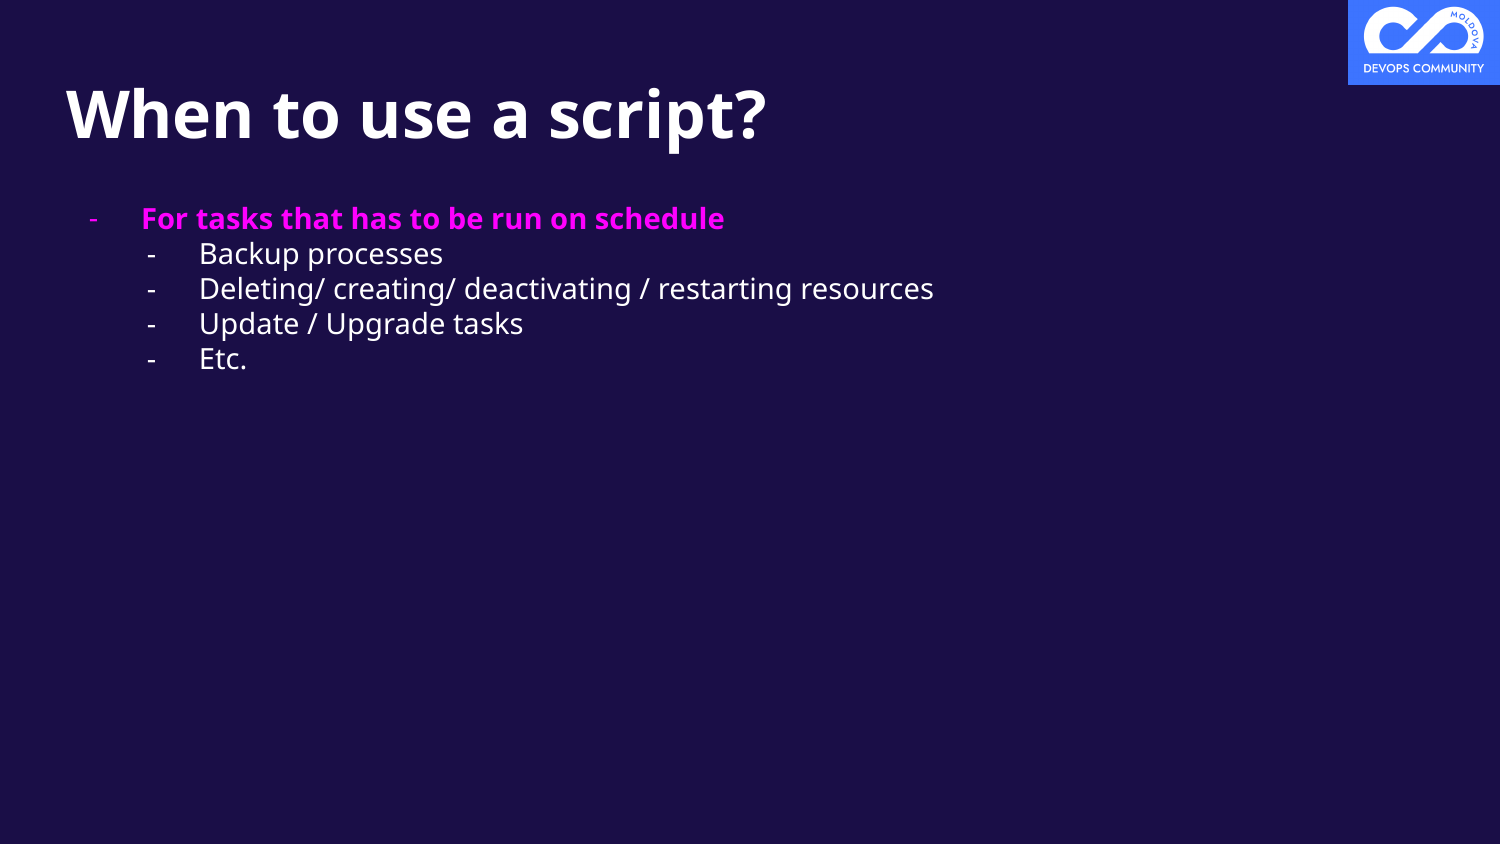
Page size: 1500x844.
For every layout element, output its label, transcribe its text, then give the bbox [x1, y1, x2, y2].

picture [1348, 0, 1500, 85]
list For tasks that has to be run on schedule Backup processes Deleting/ creating/ deactivating / restarting resources Update / Upgrade tasks Etc. [51, 185, 1449, 816]
title When to use a script? [51, 72, 1449, 167]
